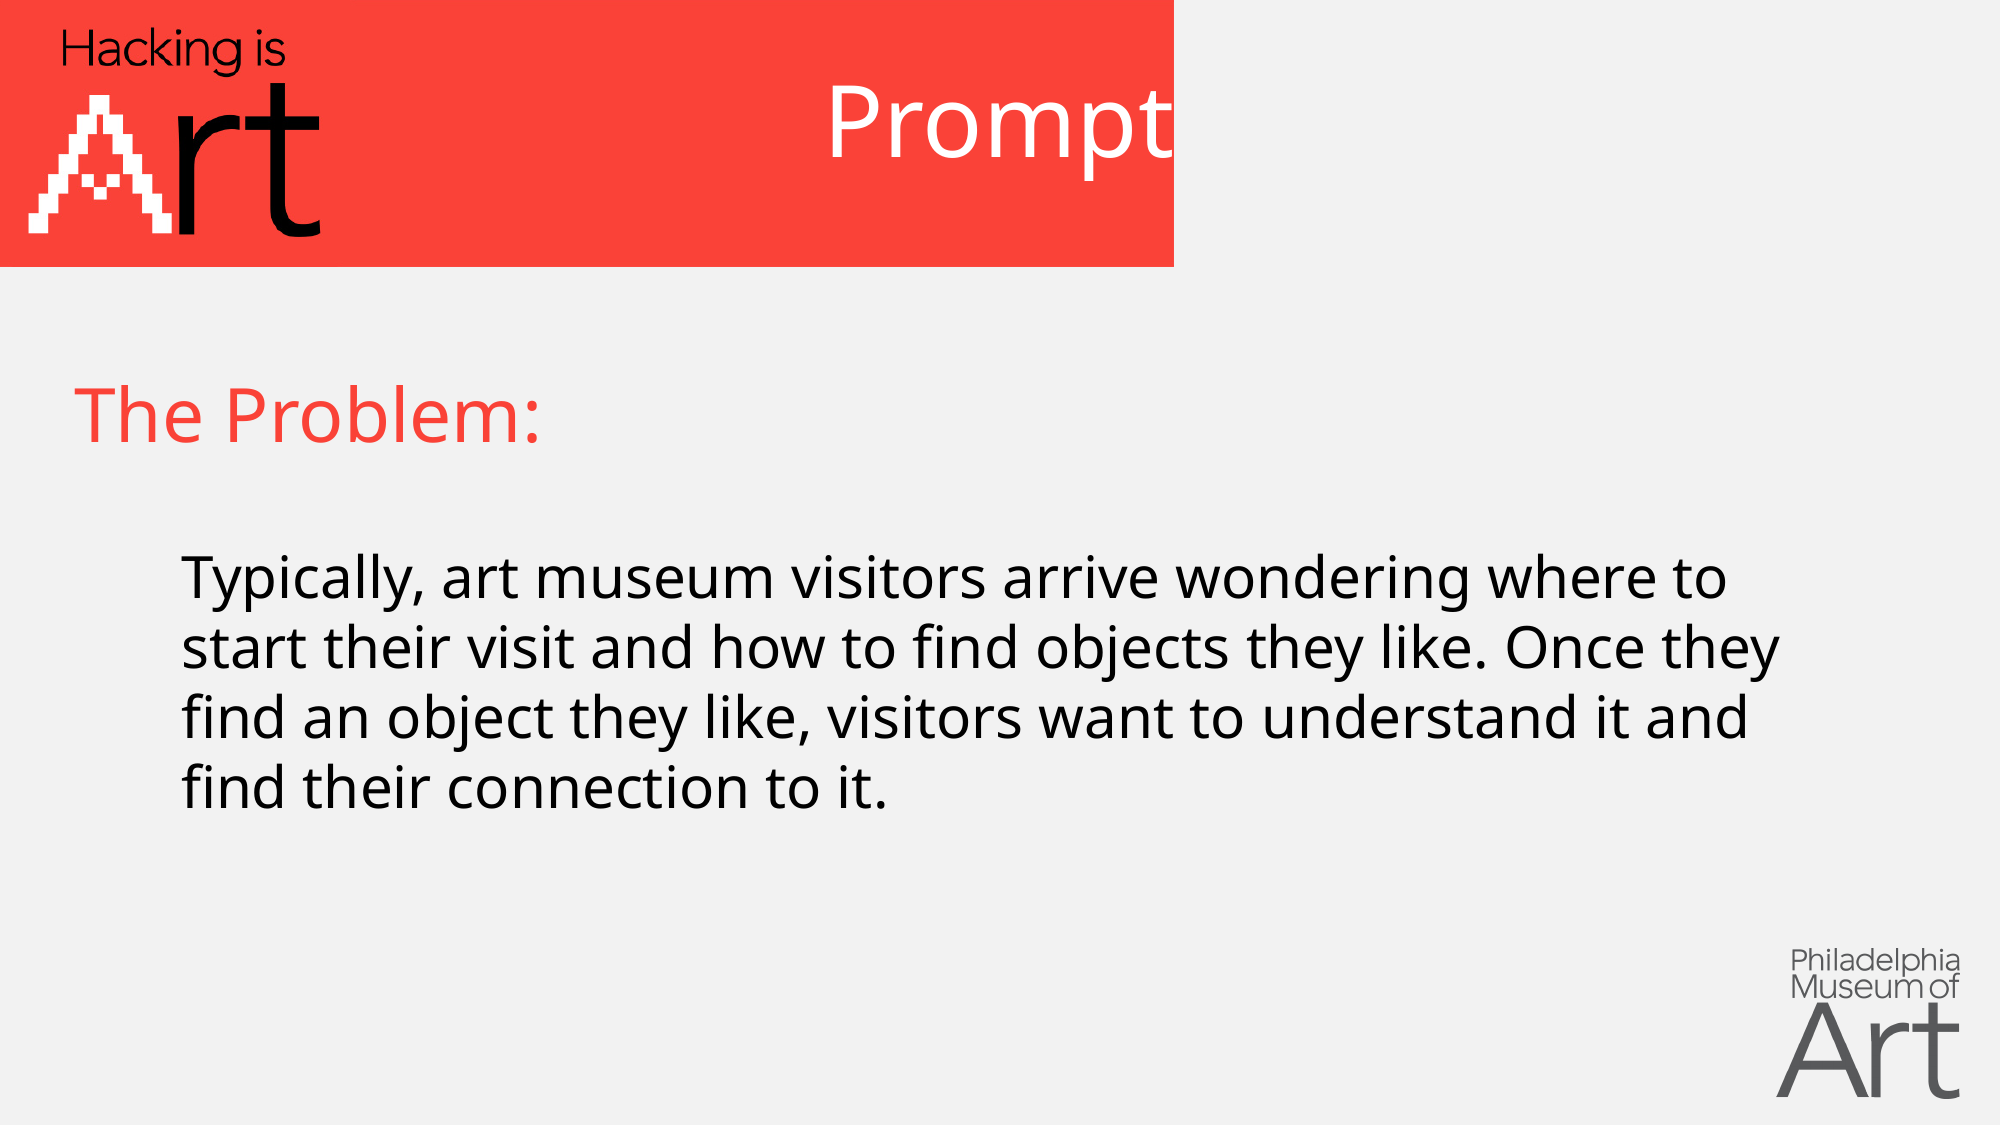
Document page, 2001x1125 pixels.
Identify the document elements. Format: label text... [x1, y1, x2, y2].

picture [1835, 948, 1960, 1099]
text_box The Problem: [59, 360, 596, 465]
text_box Typically, art museum visitors arrive wondering where to start their visit and how to find objects they like. Once they find an object they like, visitors want to understand it and find their connection to it. [160, 429, 1835, 1125]
picture [0, 0, 1998, 267]
